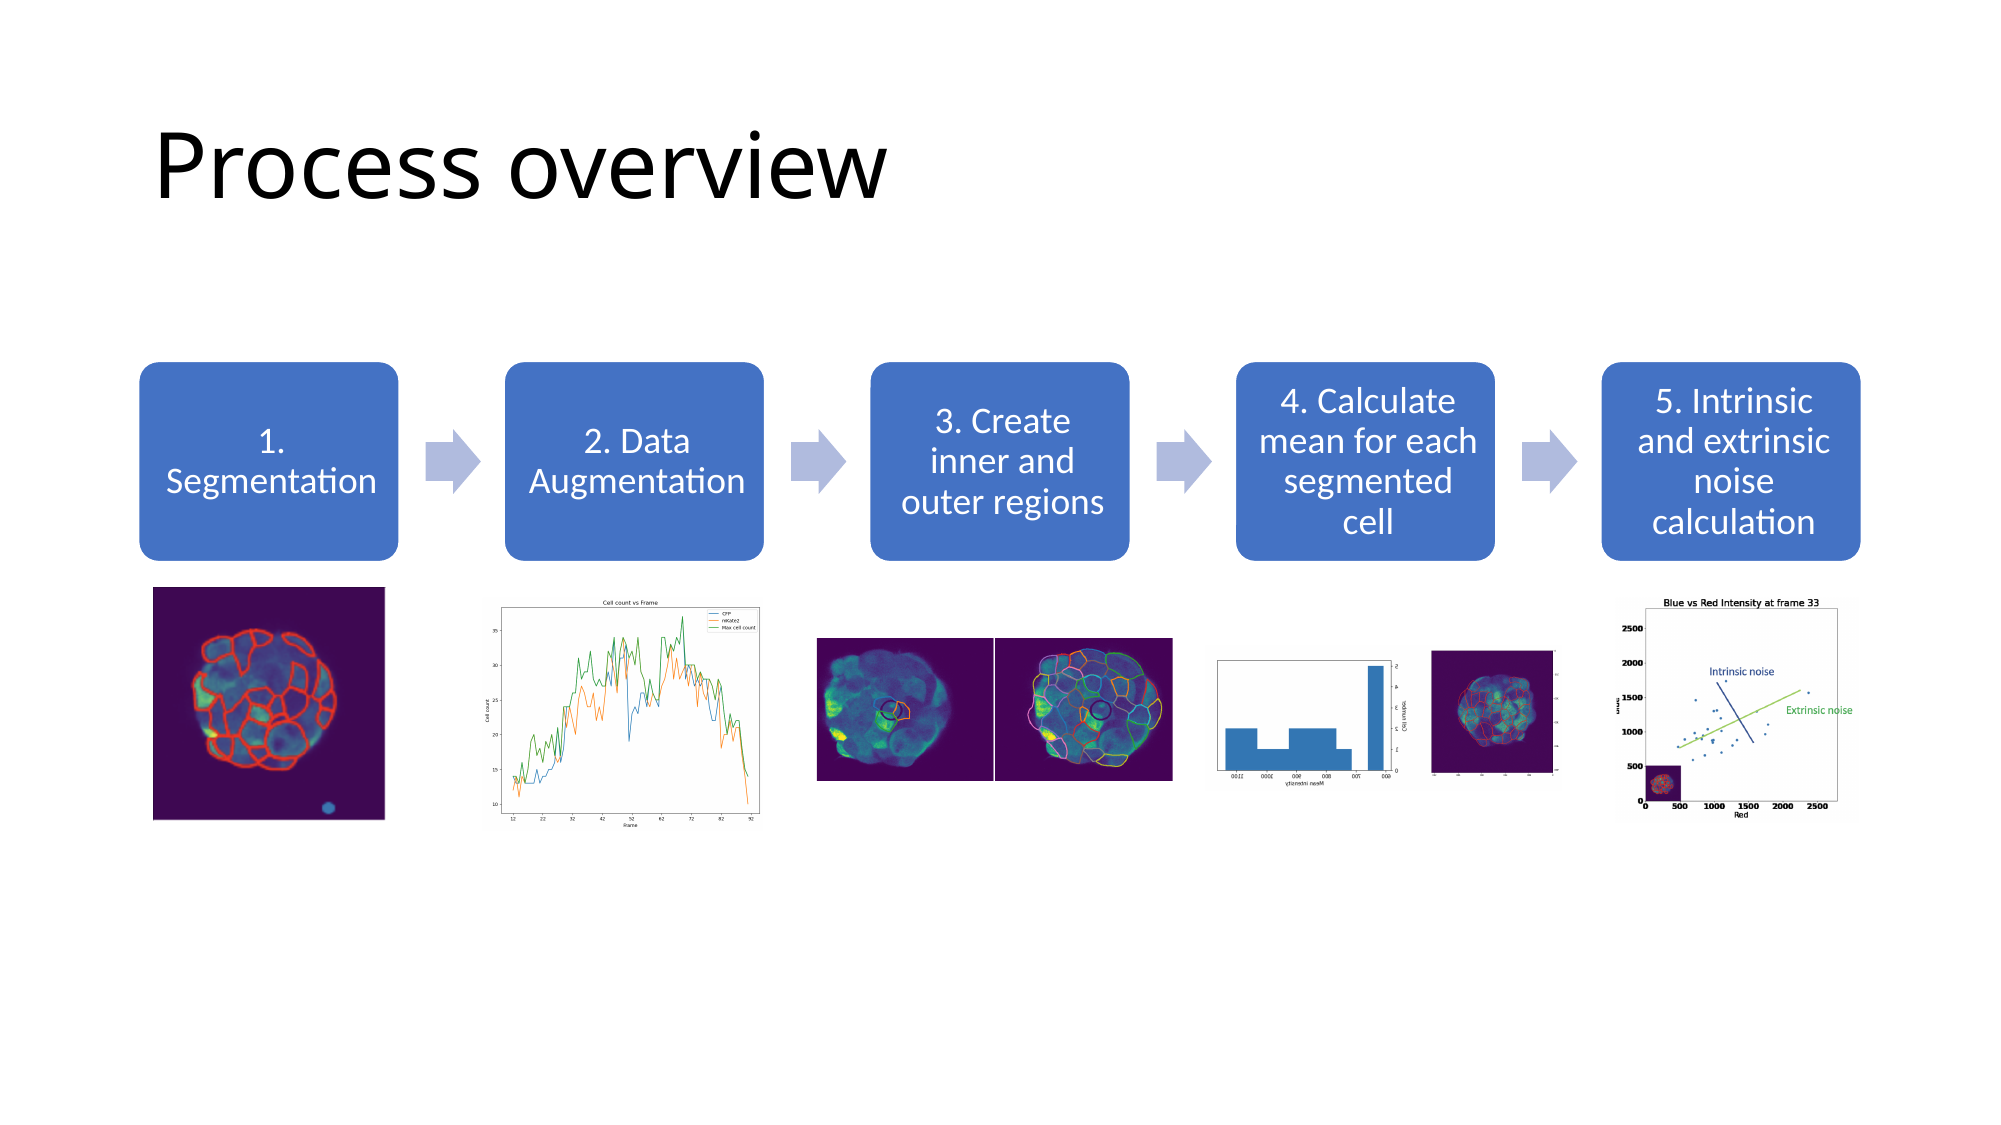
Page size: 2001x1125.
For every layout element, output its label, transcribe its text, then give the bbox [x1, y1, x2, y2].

picture [1615, 597, 1859, 823]
picture [481, 597, 763, 831]
picture [153, 587, 386, 821]
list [137, 344, 1863, 578]
title Process overview [137, 59, 1863, 278]
picture [816, 638, 1173, 781]
picture [1205, 645, 1562, 791]
